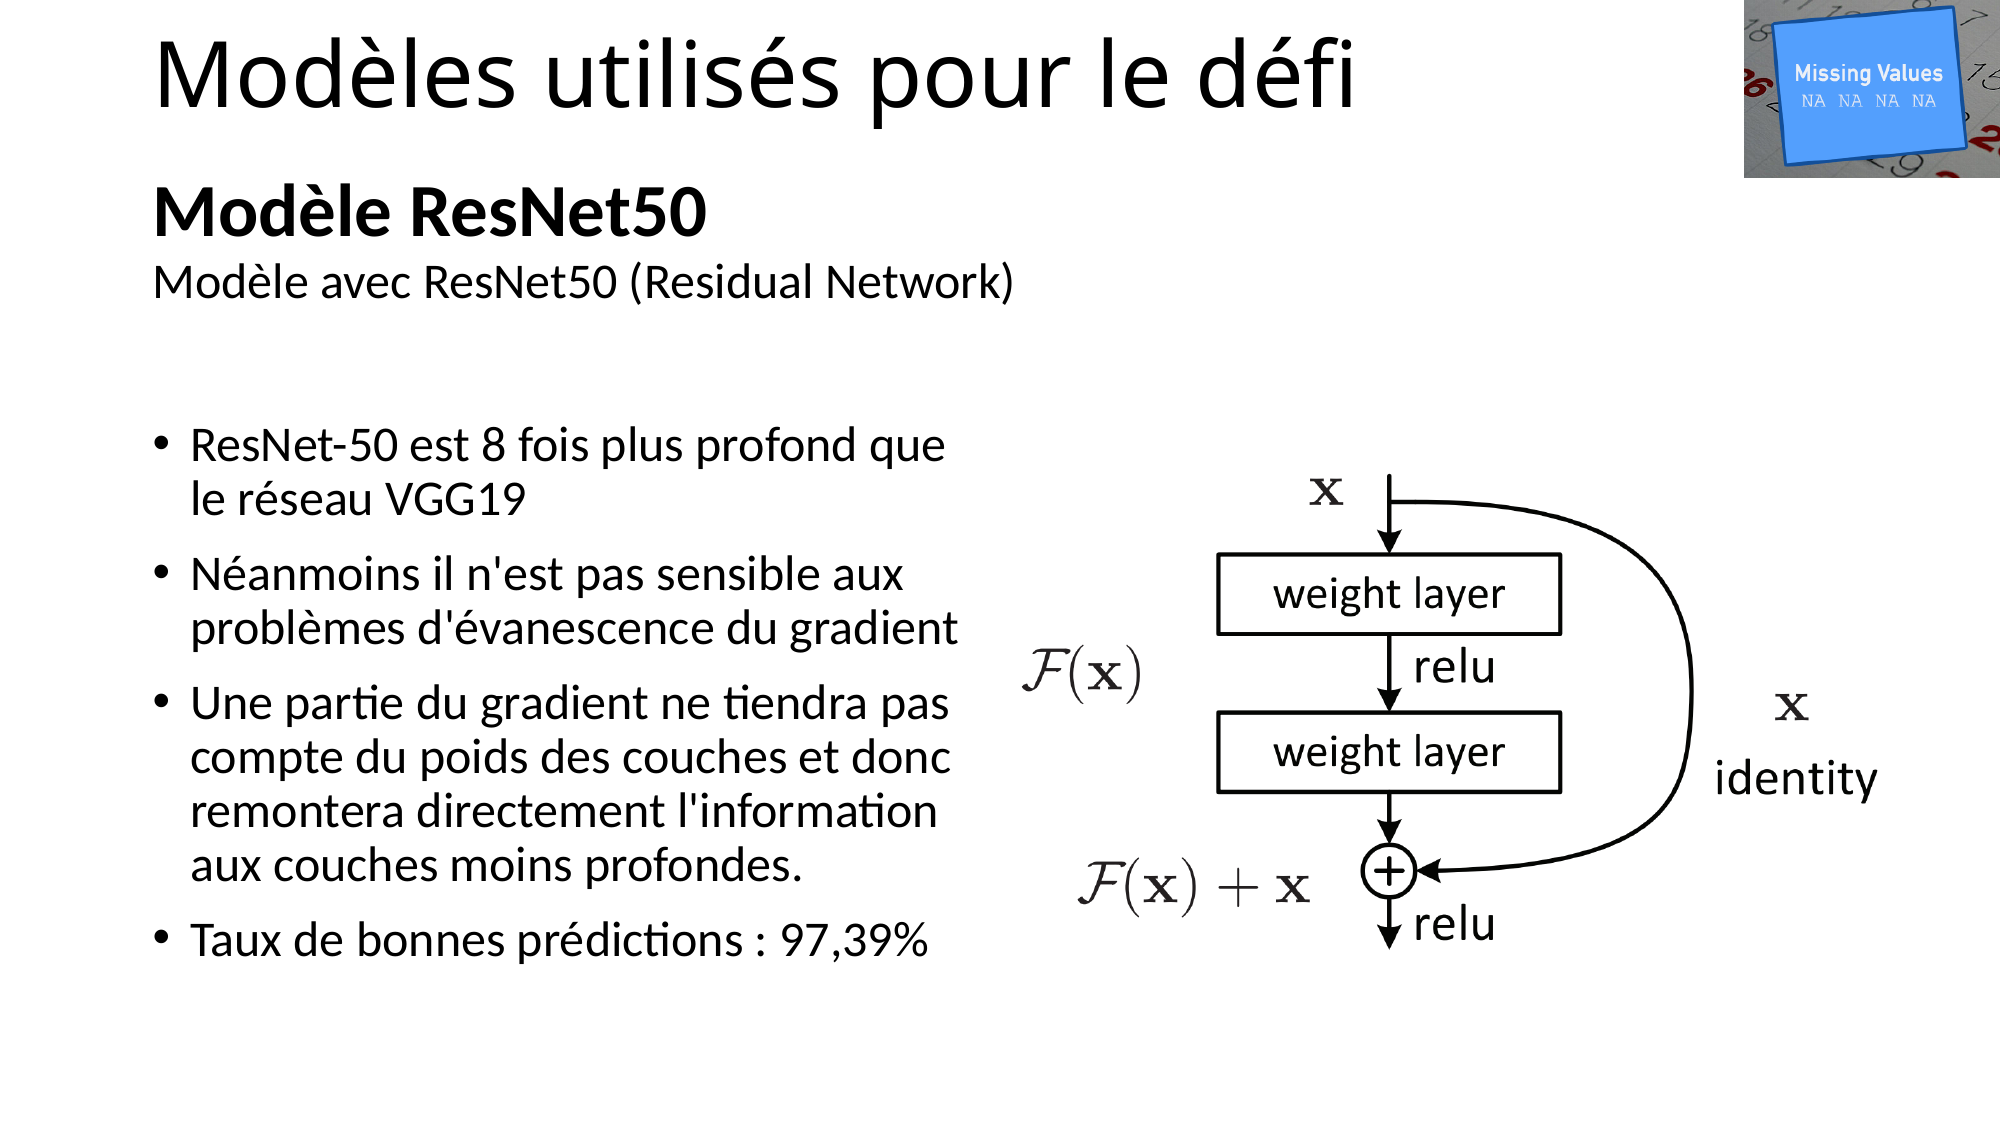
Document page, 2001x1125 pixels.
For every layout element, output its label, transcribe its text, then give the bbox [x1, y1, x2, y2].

text_box Modèle ResNet50 [137, 153, 1631, 259]
title Modèles utilisés pour le défi [137, 0, 1863, 187]
list Modèle avec ResNet50 (Residual Network) [137, 182, 1040, 318]
picture [1015, 464, 1884, 963]
list ResNet-50 est 8 fois plus profond que le réseau VGG19 Néanmoins il n'est pas sensible aux problèmes d'évanescence du gradient Une partie du gradient ne tiendra pas compte du poids des couches et donc remontera directement l'information aux couches moins profondes. Taux de bonnes prédictions : 97,39% [137, 410, 984, 1006]
picture [1744, 0, 2000, 178]
